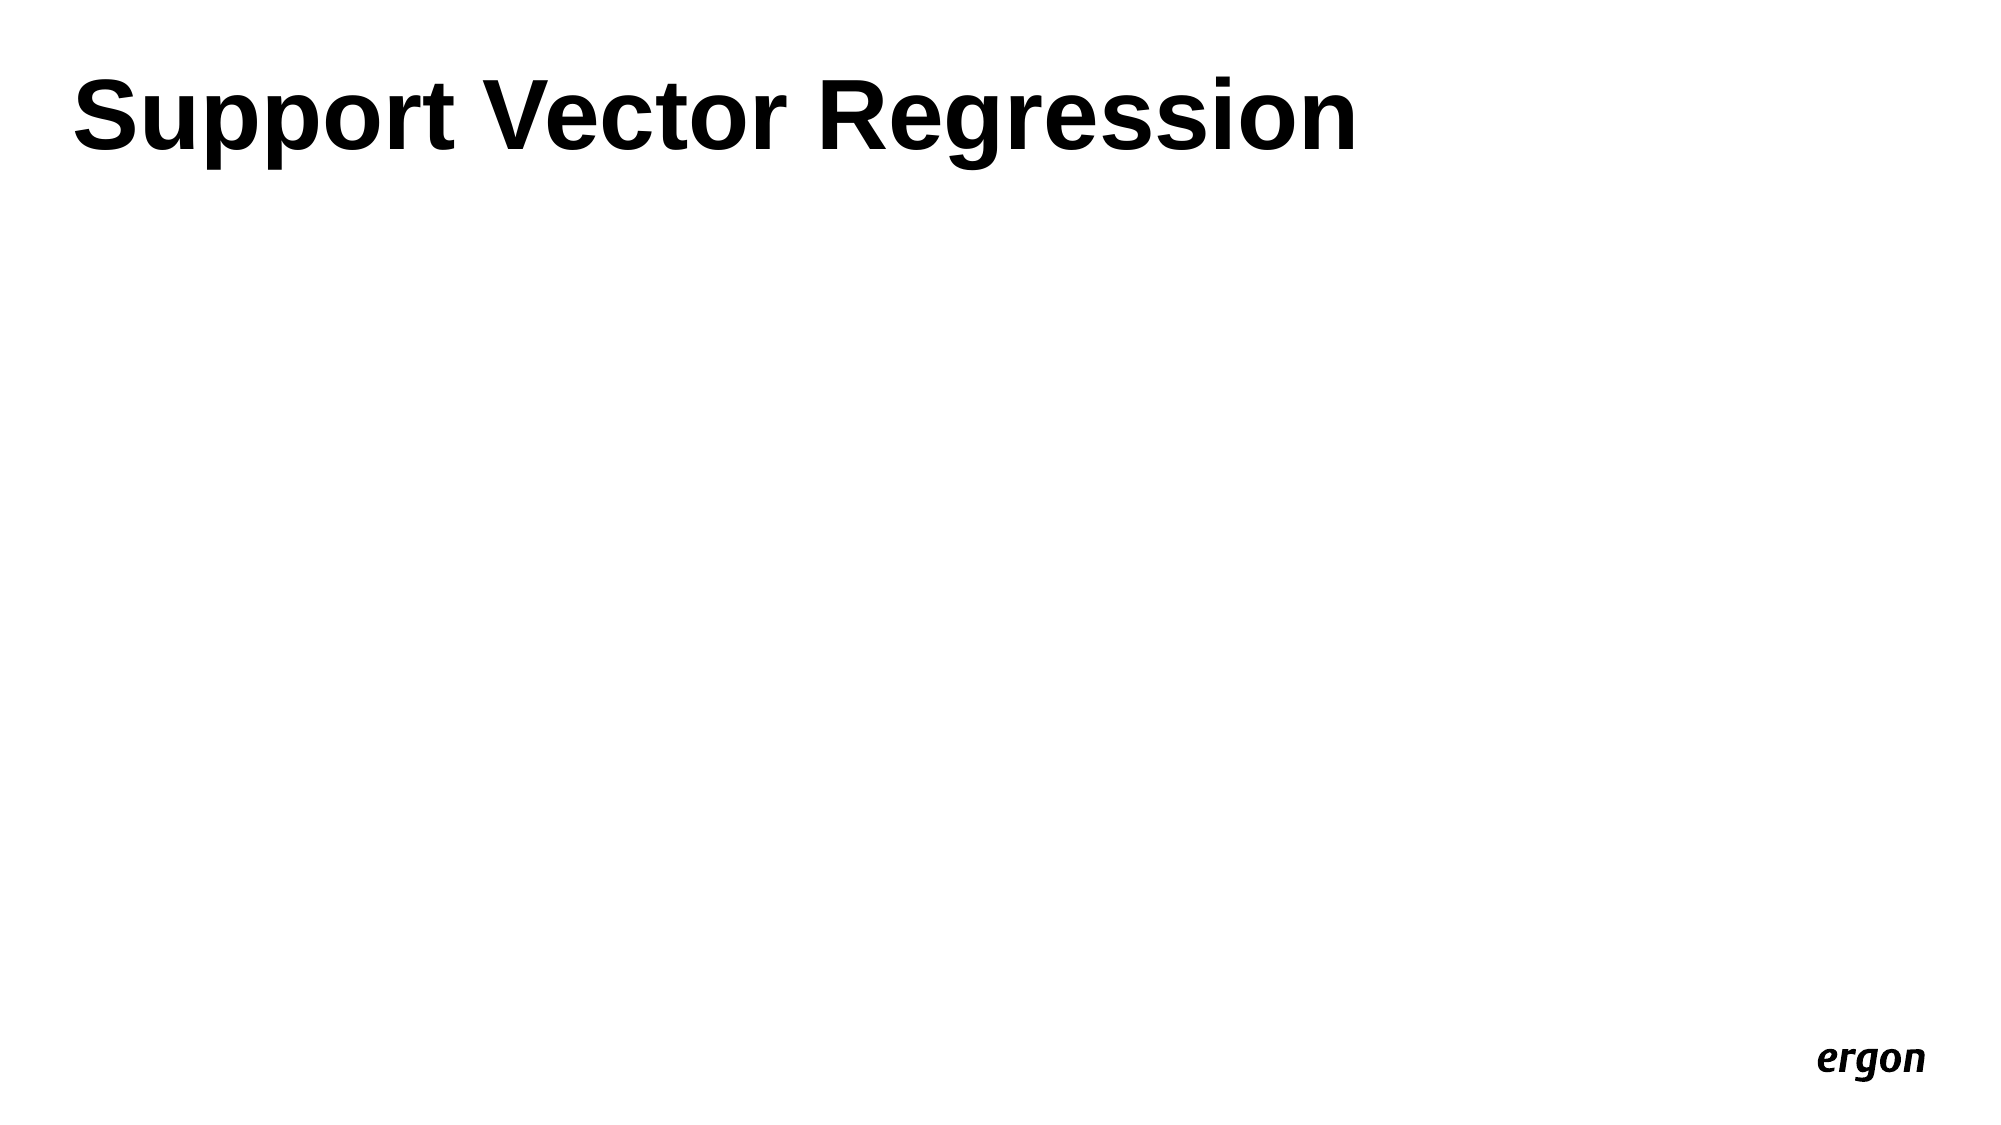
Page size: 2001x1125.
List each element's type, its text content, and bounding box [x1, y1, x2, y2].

title Support Vector Regression [72, 54, 1928, 279]
